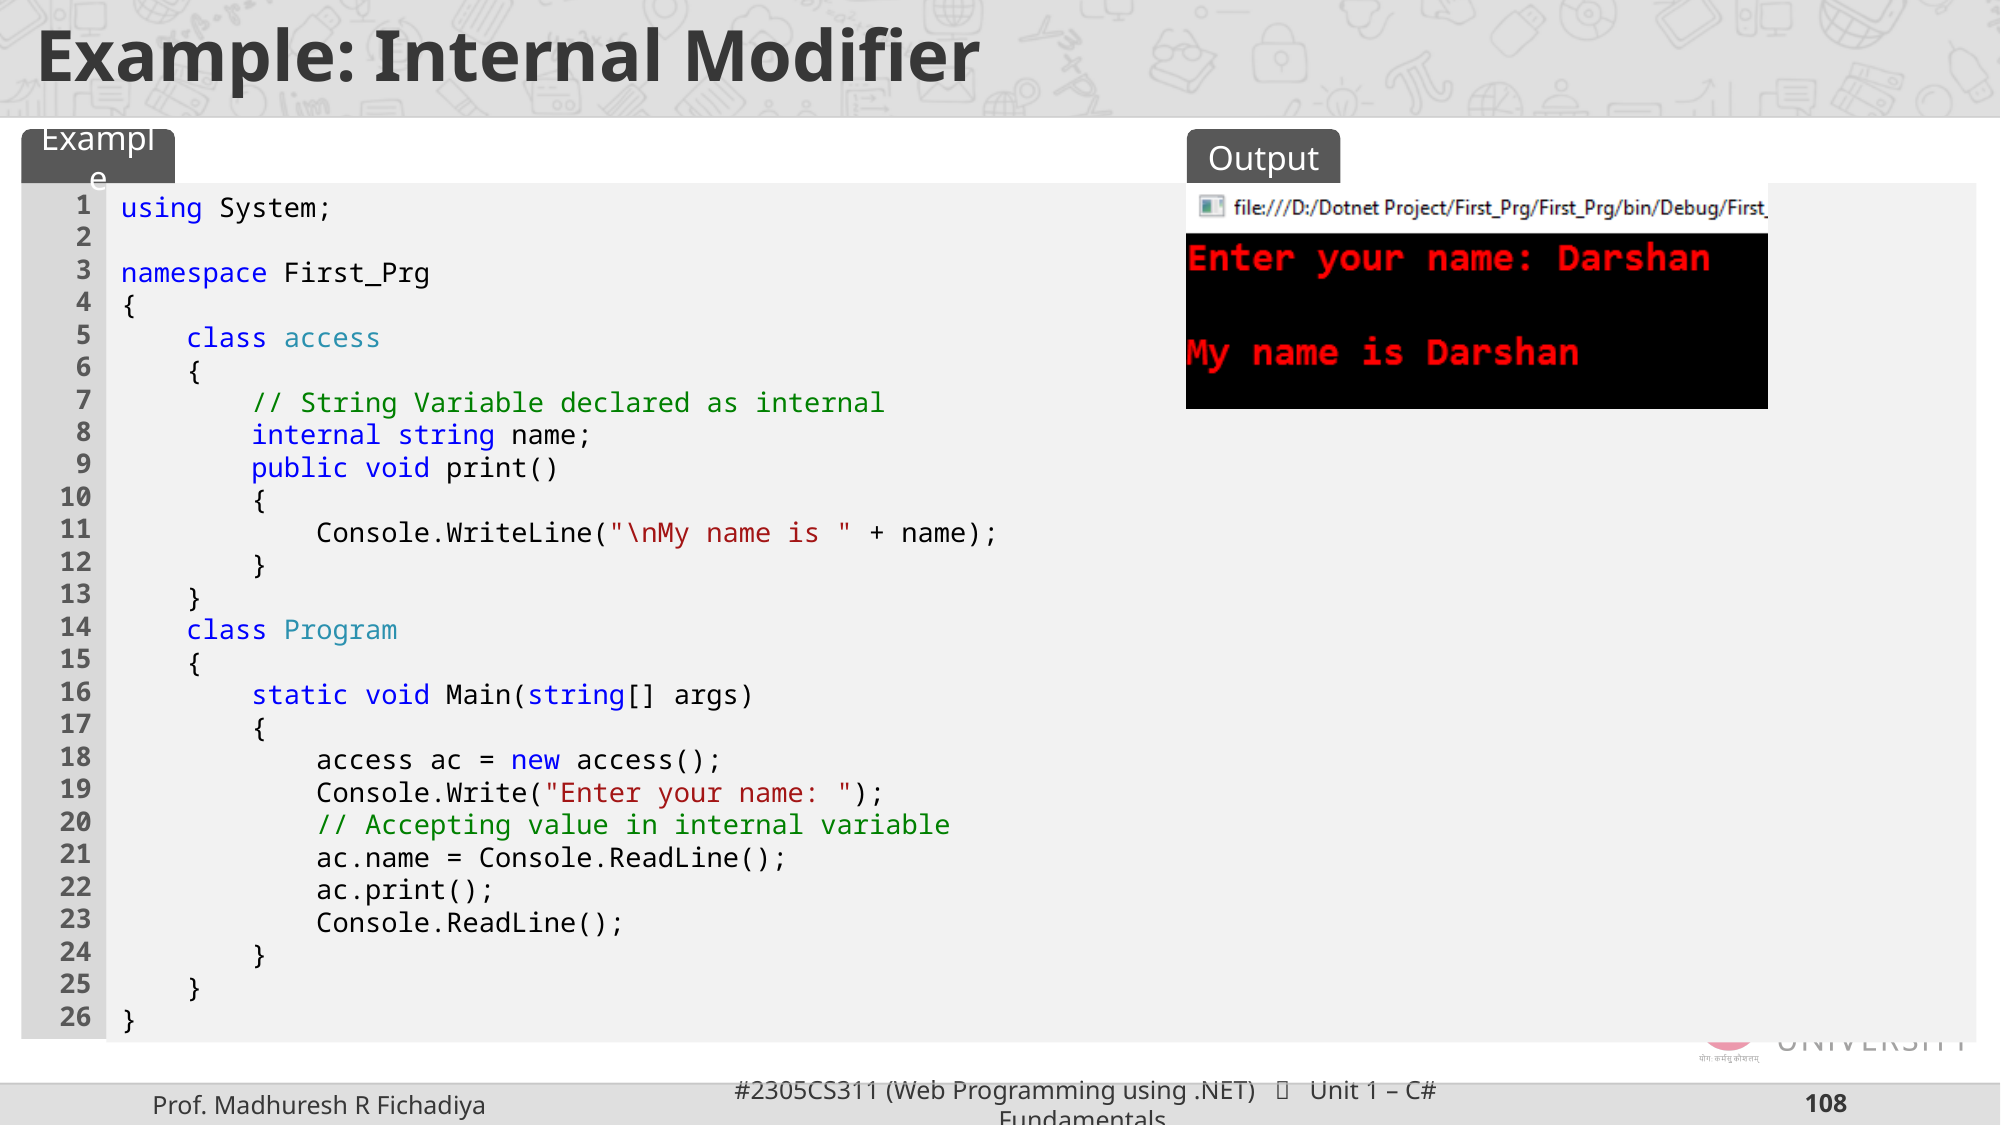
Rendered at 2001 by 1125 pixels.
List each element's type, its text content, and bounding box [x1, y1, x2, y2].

text_box 1 2 3 4 5 6 7 8 9 10 11 12 13 14 15 16 17 18 19 20 21 22 23 24 25 26 [21, 185, 107, 1039]
text_box Example [20, 128, 177, 185]
picture [1186, 183, 1768, 409]
text_box using System; namespace First_Prg { class access { // String Variable declared as internal internal string name; public void print() { Console.WriteLine("\nMy name is " + name); } } class Program { static void Main(string[] args) { access ac = new access(); Console.Write("Enter your name: "); // Accepting value in internal variable ac.name = Console.ReadLine(); ac.print(); Console.ReadLine(); } } } [106, 183, 1977, 1043]
text_box Output [1185, 128, 1342, 185]
title Example: Internal Modifier [0, 0, 2000, 117]
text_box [1699, 1043, 1970, 1063]
